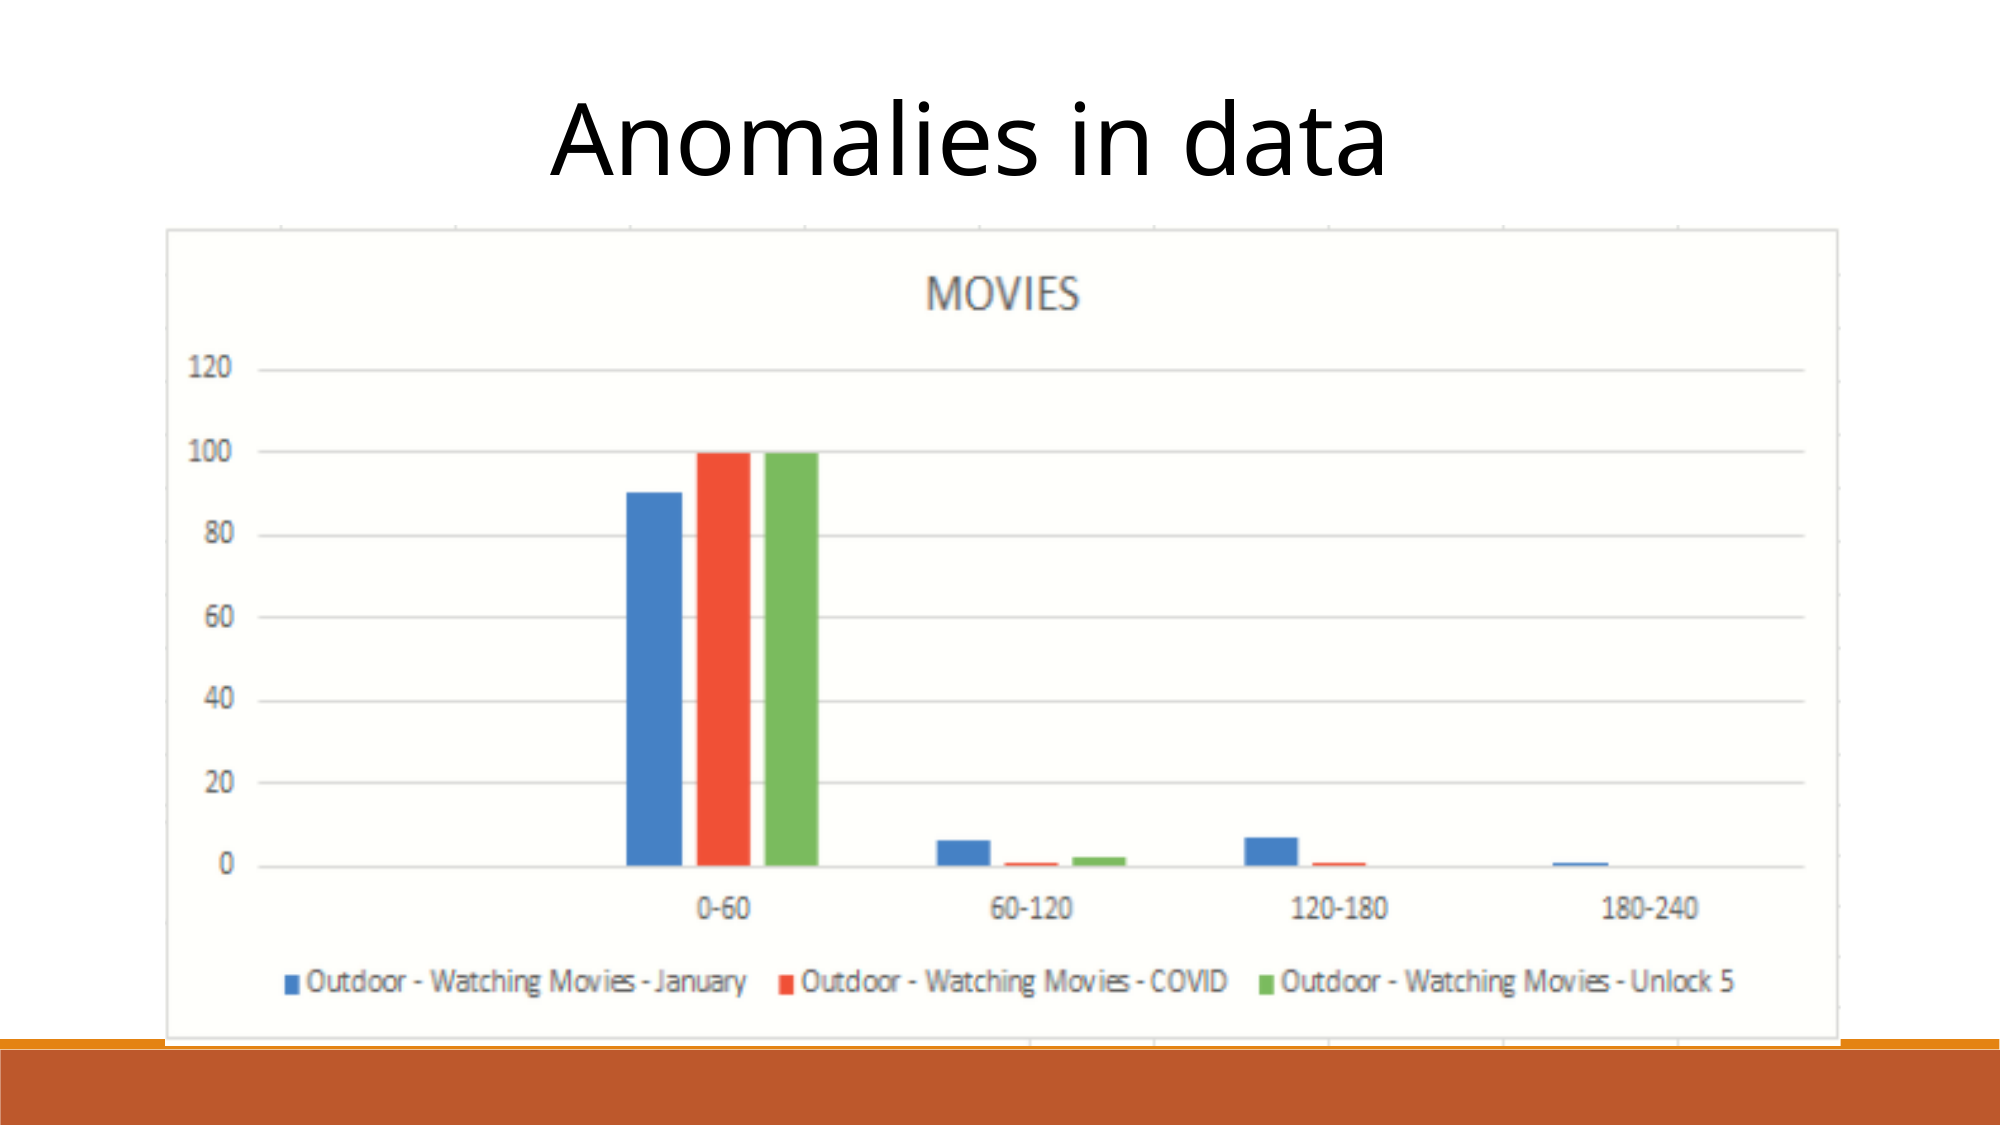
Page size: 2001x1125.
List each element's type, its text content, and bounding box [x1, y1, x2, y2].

text_box Anomalies in data [308, 68, 1633, 204]
picture [164, 224, 1842, 1047]
